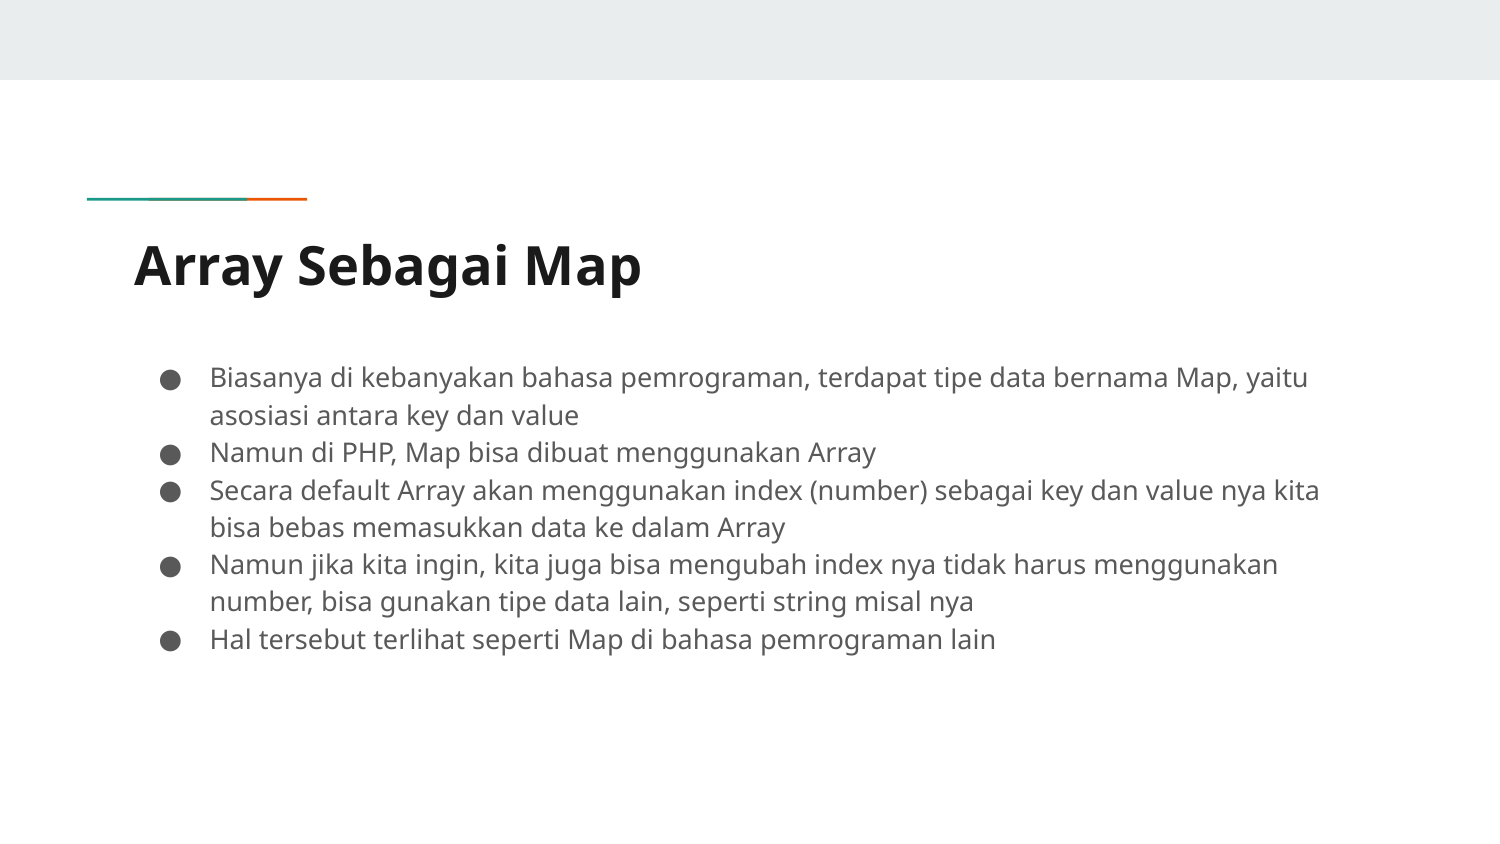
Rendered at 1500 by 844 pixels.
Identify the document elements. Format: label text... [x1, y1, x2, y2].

list Biasanya di kebanyakan bahasa pemrograman, terdapat tipe data bernama Map, yaitu asosiasi antara key dan value Namun di PHP, Map bisa dibuat menggunakan Array Secara default Array akan menggunakan index (number) sebagai key dan value nya kita bisa bebas memasukkan data ke dalam Array Namun jika kita ingin, kita juga bisa mengubah index nya tidak harus menggunakan number, bisa gunakan tipe data lain, seperti string misal nya Hal tersebut terlihat seperti Map di bahasa pemrograman lain [119, 341, 1381, 712]
title Array Sebagai Map [119, 216, 1381, 305]
